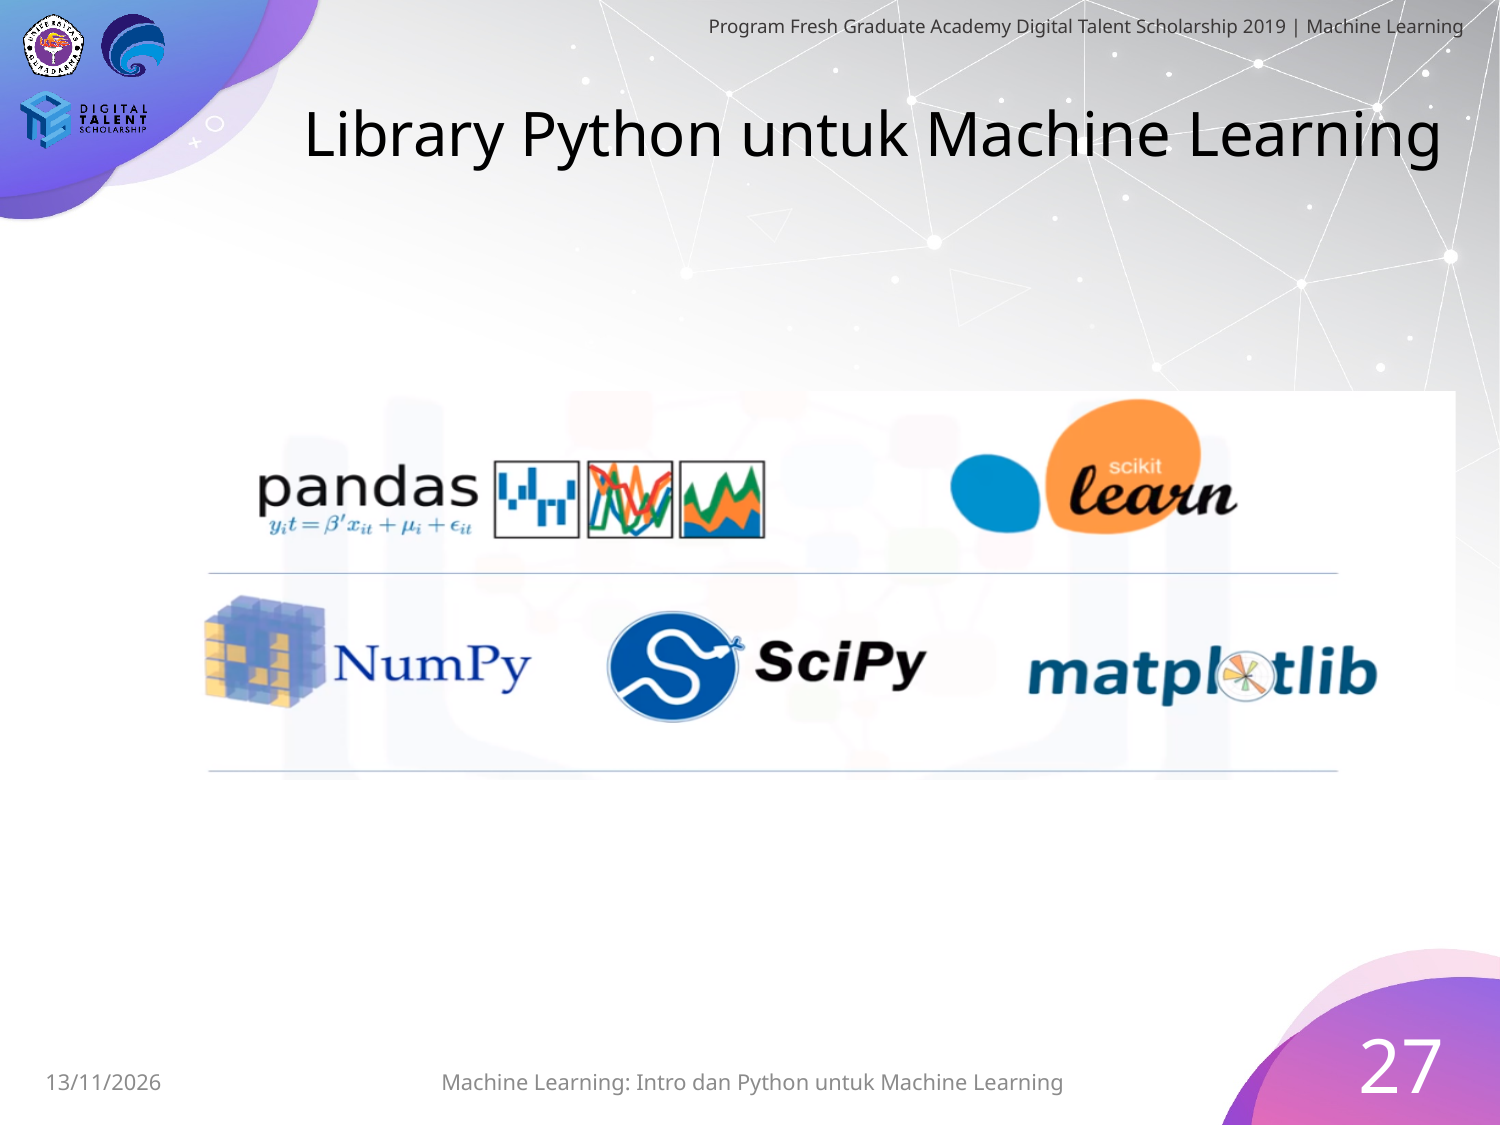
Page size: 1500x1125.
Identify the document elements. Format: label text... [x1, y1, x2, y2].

list [30, 238, 1477, 1014]
footer Machine Learning: Intro dan Python untuk Machine Learning [386, 1053, 1121, 1114]
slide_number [30, 1053, 272, 1114]
title Library Python untuk Machine Learning [271, 66, 1477, 207]
picture [0, 0, 1500, 1125]
slide_number 27 [1327, 1025, 1477, 1115]
